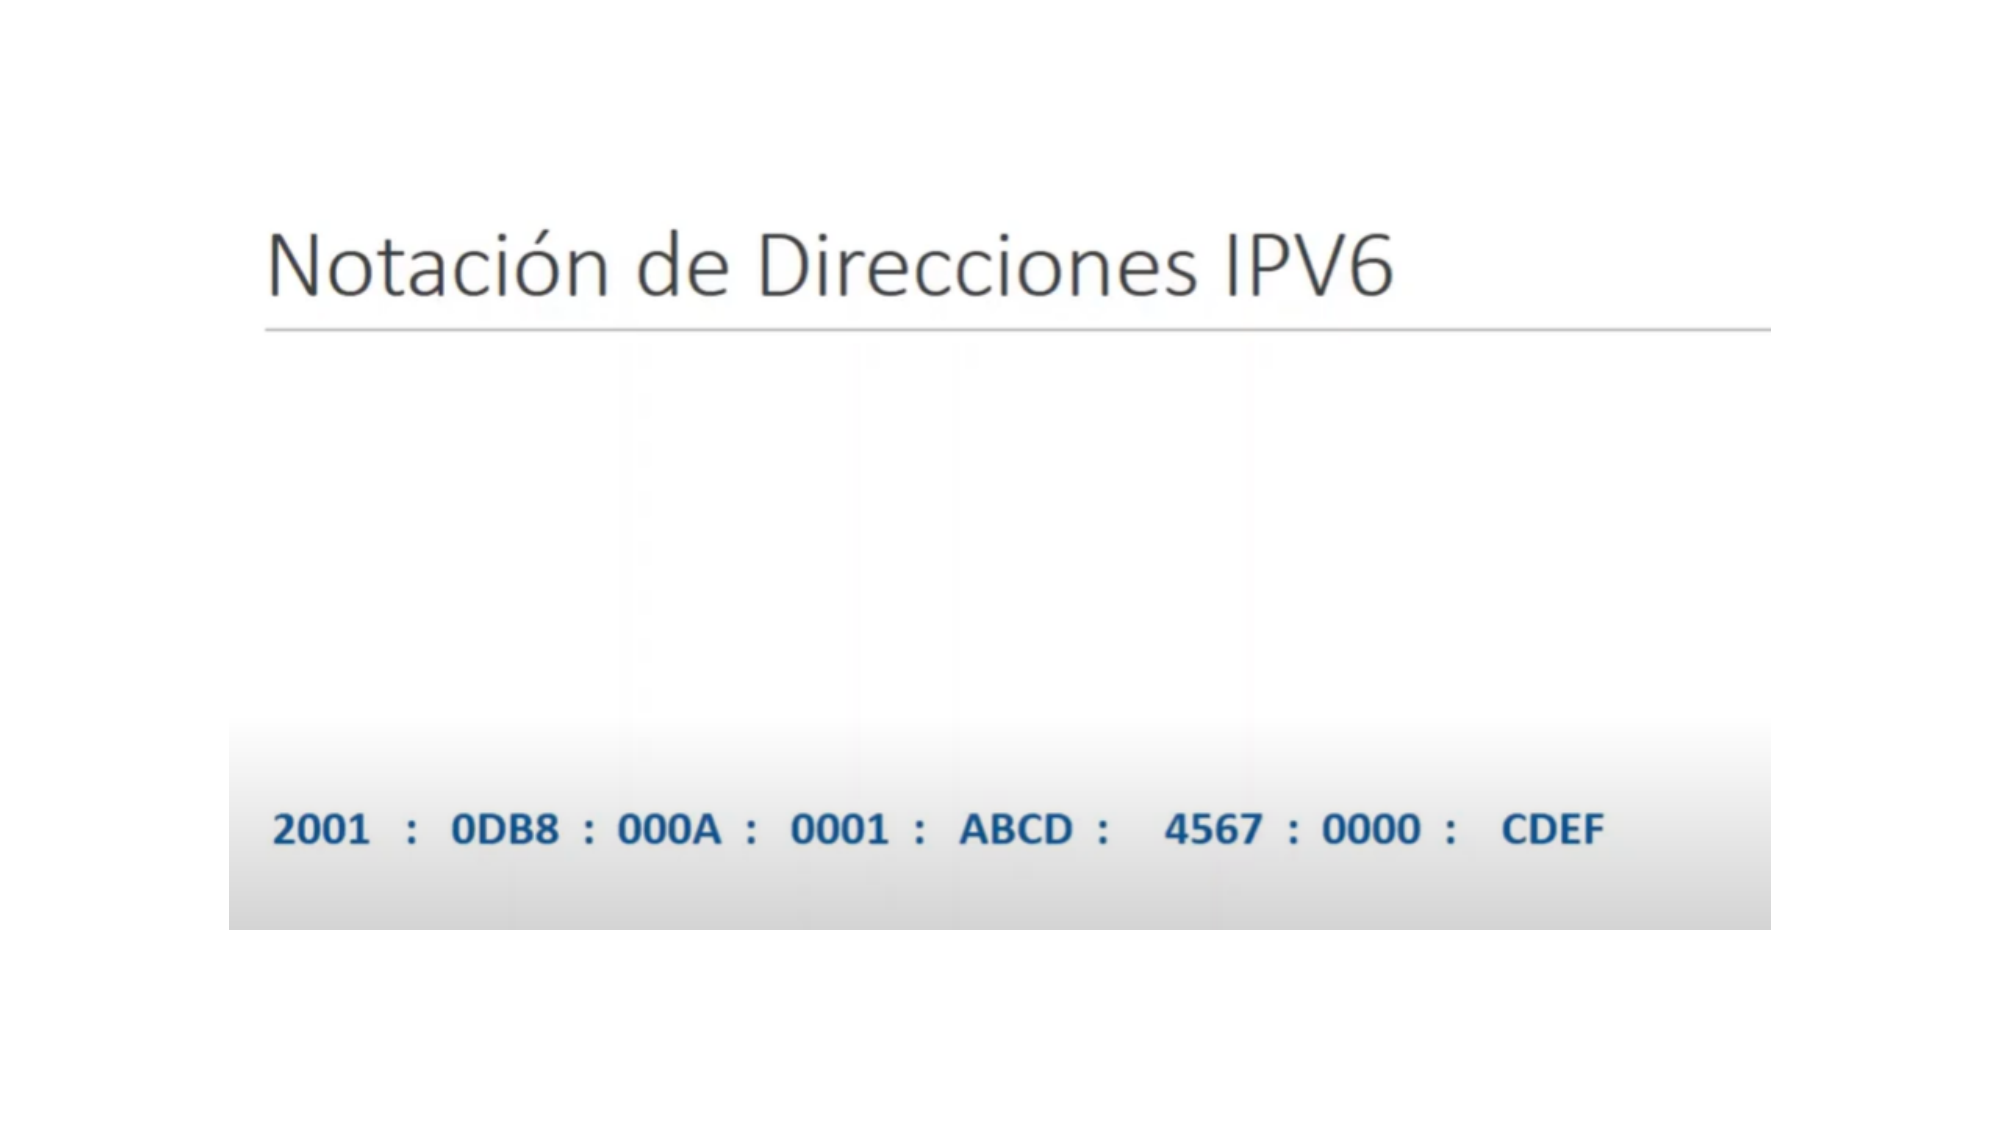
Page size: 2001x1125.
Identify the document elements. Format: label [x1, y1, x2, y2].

picture [229, 195, 1771, 930]
